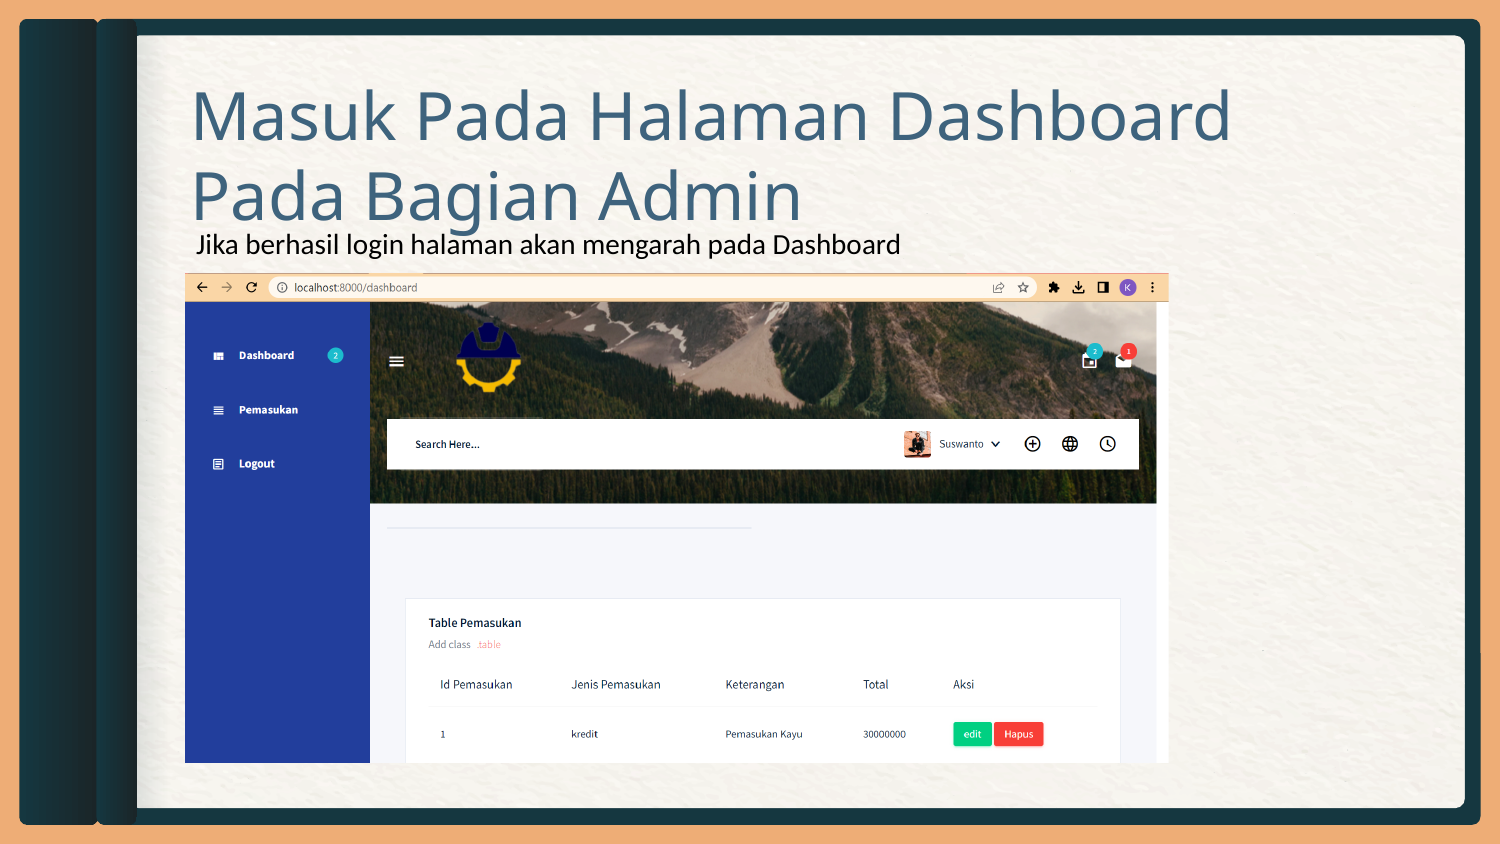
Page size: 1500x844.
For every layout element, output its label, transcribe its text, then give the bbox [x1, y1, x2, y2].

text_box Jika berhasil login halaman akan mengarah pada Dashboard [181, 217, 917, 268]
title Masuk Pada Halaman Dashboard Pada Bagian Admin [175, 58, 1317, 213]
picture [137, 35, 1465, 809]
